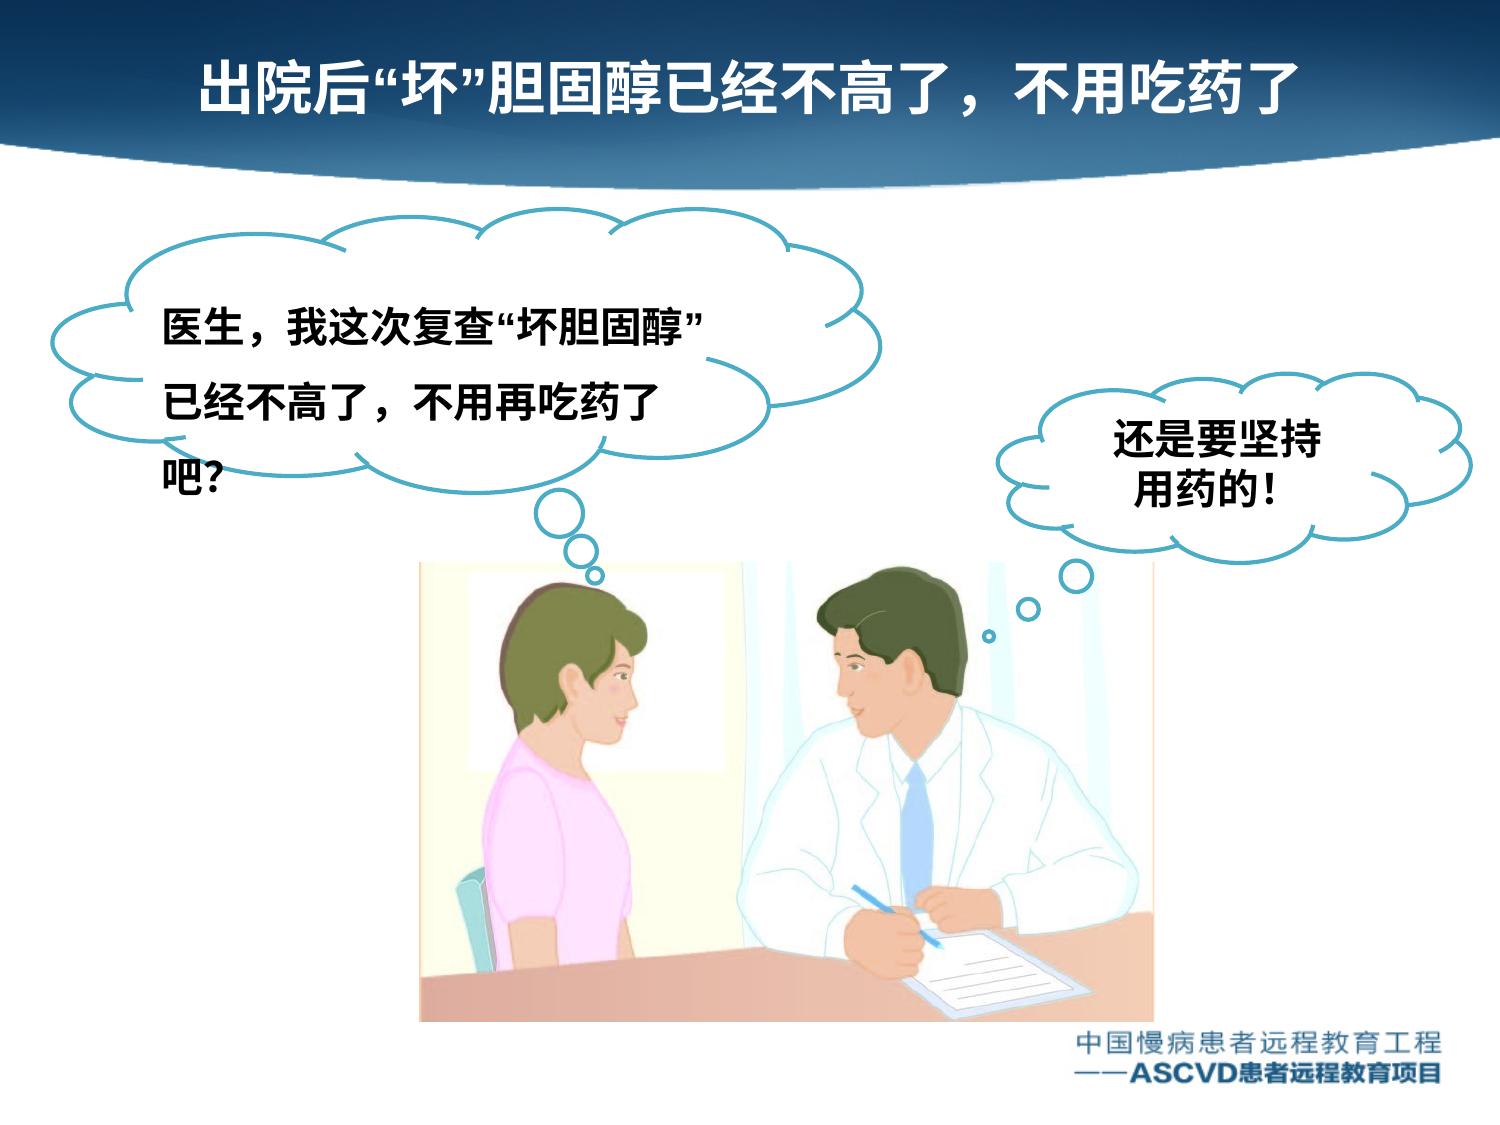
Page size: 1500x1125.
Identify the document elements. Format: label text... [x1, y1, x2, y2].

picture [0, 174, 1500, 1125]
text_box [52, 208, 881, 584]
title 出院后“坏”胆固醇已经不高了，不用吃药了 [0, 0, 1500, 174]
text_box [983, 373, 1472, 642]
